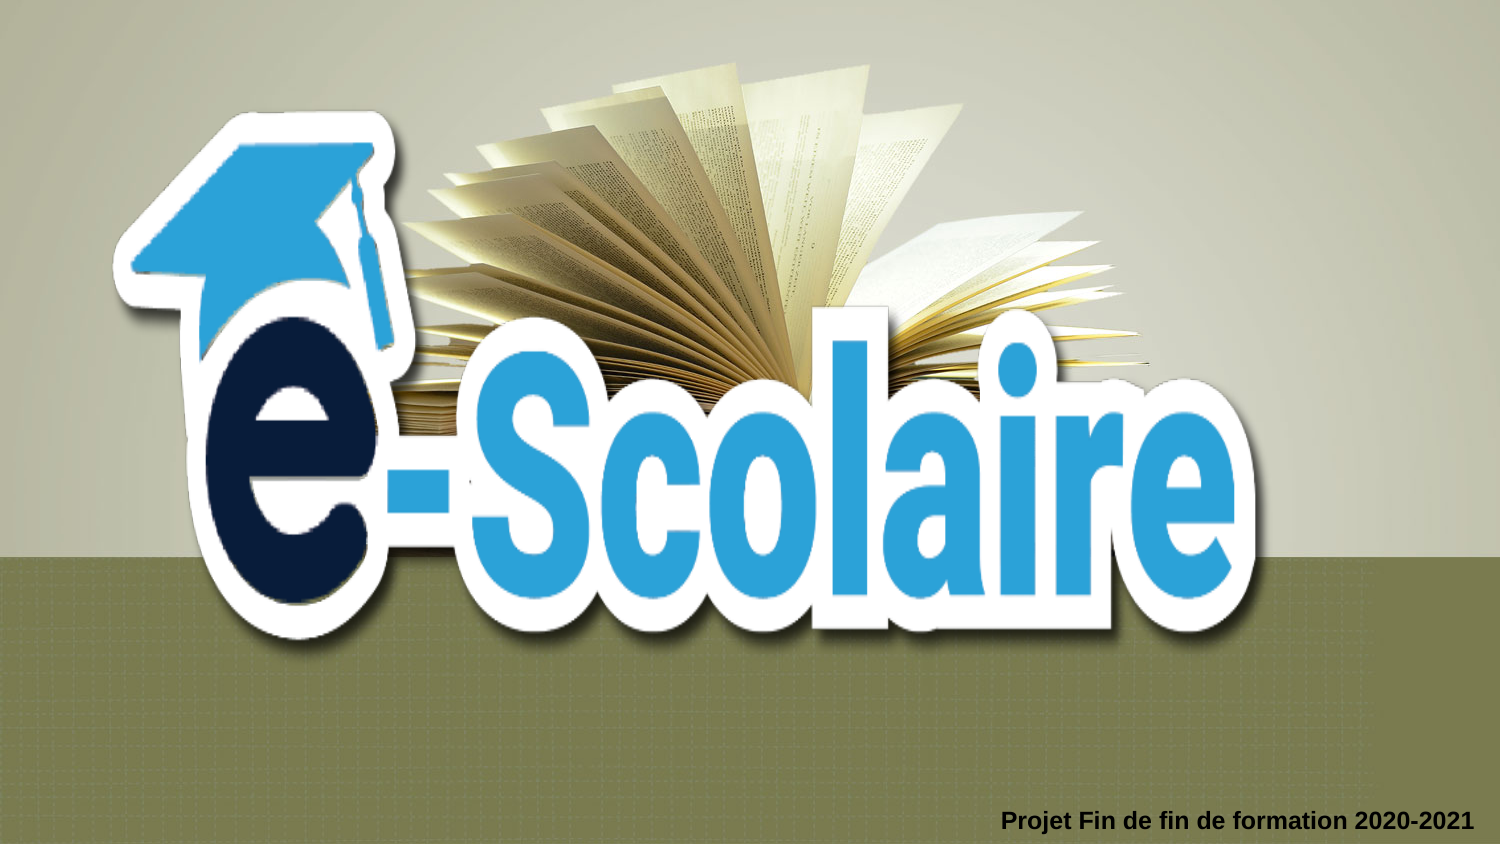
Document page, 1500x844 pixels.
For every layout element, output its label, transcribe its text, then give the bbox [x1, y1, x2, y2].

text_box Projet Fin de fin de formation 2020-2021 [986, 799, 1498, 843]
picture [0, 0, 1500, 844]
